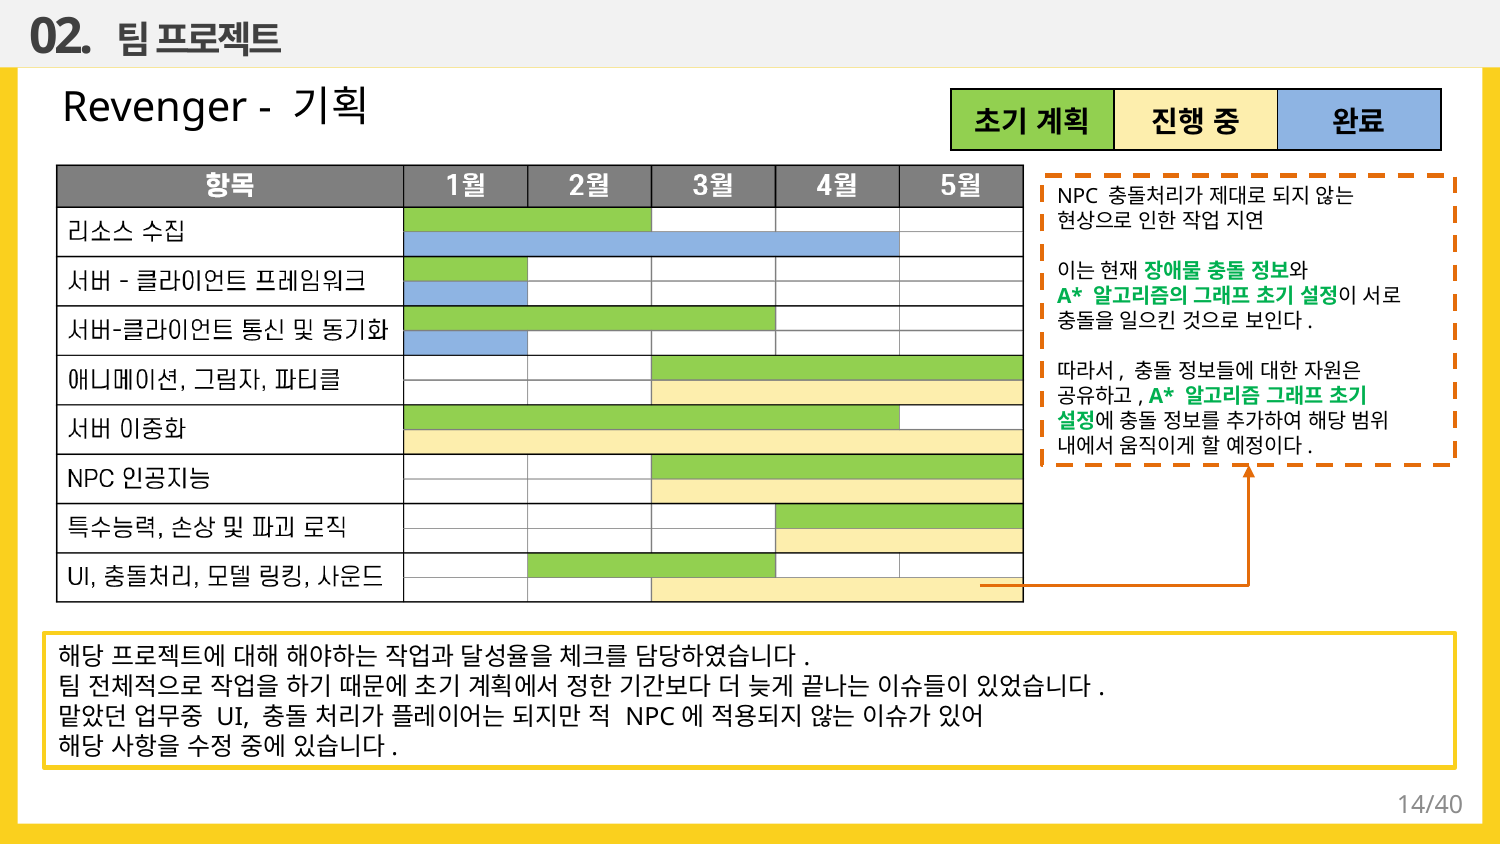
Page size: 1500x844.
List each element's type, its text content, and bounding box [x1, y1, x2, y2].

slide_number 14/40 [1368, 786, 1479, 826]
text_box Revenger - 기획 [15, 71, 445, 137]
table_header 초기 계획 [952, 90, 1113, 149]
table_header 완료 [1278, 90, 1440, 149]
picture [55, 162, 1025, 605]
text_box 해당 프로젝트에 대해 해야하는 작업과 달성율을 체크를 담당하였습니다. 팀 전체적으로 작업을 하기 때문에 초기 계획에서 정한 기간보다 더 늦게 끝나는 이슈들이 있었습니다. 맡았던 업무중 UI, 충돌 처리가 플레이어는 되지만 적 NPC에 적용되지 않는 이슈가 있어 해당 사항을 수정 중에 있습니다. [42, 631, 1457, 770]
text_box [979, 468, 1249, 586]
table_header 진행 중 [1115, 90, 1277, 149]
text_box 02. 팀 프로젝트 [0, 0, 1500, 70]
text_box NPC 충돌처리가 제대로 되지 않는 현상으로 인한 작업 지연 이는 현재 장애물 충돌 정보와 A* 알고리즘의 그래프 초기 설정이 서로 충돌을 일으킨 것으로 보인다. 따라서, 충돌 정보들에 대한 자원은 공유하고, A* 알고리즘 그래프 초기 설정에 충돌 정보를 추가하여 해당 범위 내에서 움직이게 할 예정이다. [1040, 173, 1457, 467]
text_box [16, 70, 1484, 826]
